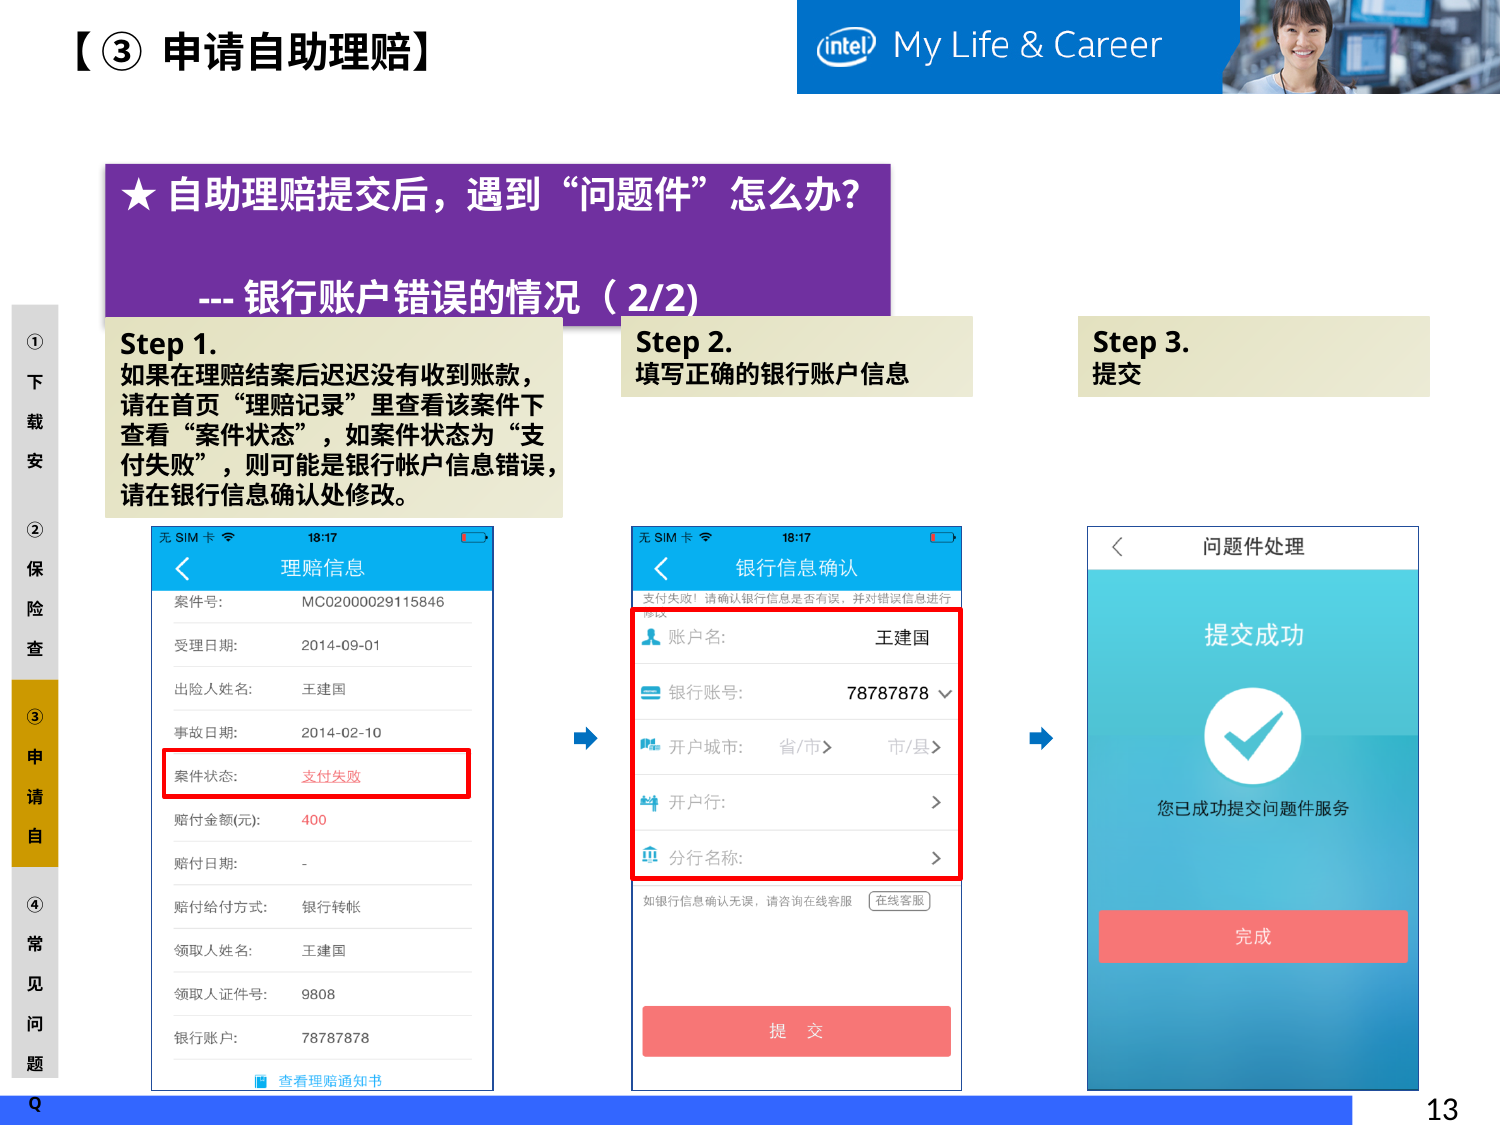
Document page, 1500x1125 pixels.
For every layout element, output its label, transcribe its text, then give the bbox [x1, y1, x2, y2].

picture [181, 558, 188, 565]
picture [177, 565, 188, 579]
picture [802, 561, 813, 575]
text_box Step 2. 填写正确的银行账户信息 [621, 316, 973, 397]
picture [349, 561, 360, 571]
picture [152, 591, 493, 1091]
picture [1087, 527, 1419, 1091]
text_box [1029, 726, 1054, 751]
text_box [574, 726, 598, 751]
picture [304, 561, 310, 572]
picture [330, 560, 343, 565]
text_box Step 1. 如果在理赔结案后迟迟没有收到账款，请在首页“理赔记录”里查看该案件下查看“案件状态”，如案件状态为“支付失败”，则可能是银行帐户信息错误，请在银行信息确认处修改。 [105, 317, 563, 518]
text_box ★自助理赔提交后，遇到“问题件”怎么办？ ---银行账户错误的情况（2/2) [105, 163, 891, 327]
picture [820, 566, 825, 574]
picture [333, 568, 341, 575]
picture [656, 558, 667, 579]
text_box [0, 1093, 1354, 1125]
picture [290, 560, 299, 575]
picture [632, 591, 962, 1091]
picture [784, 560, 795, 565]
text_box 【 ③ 申请自助理赔】 [35, 17, 762, 83]
picture [796, 0, 1500, 94]
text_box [11, 304, 59, 1079]
text_box 13 [1410, 1079, 1500, 1125]
text_box Step 3. 提交 [1078, 316, 1430, 397]
